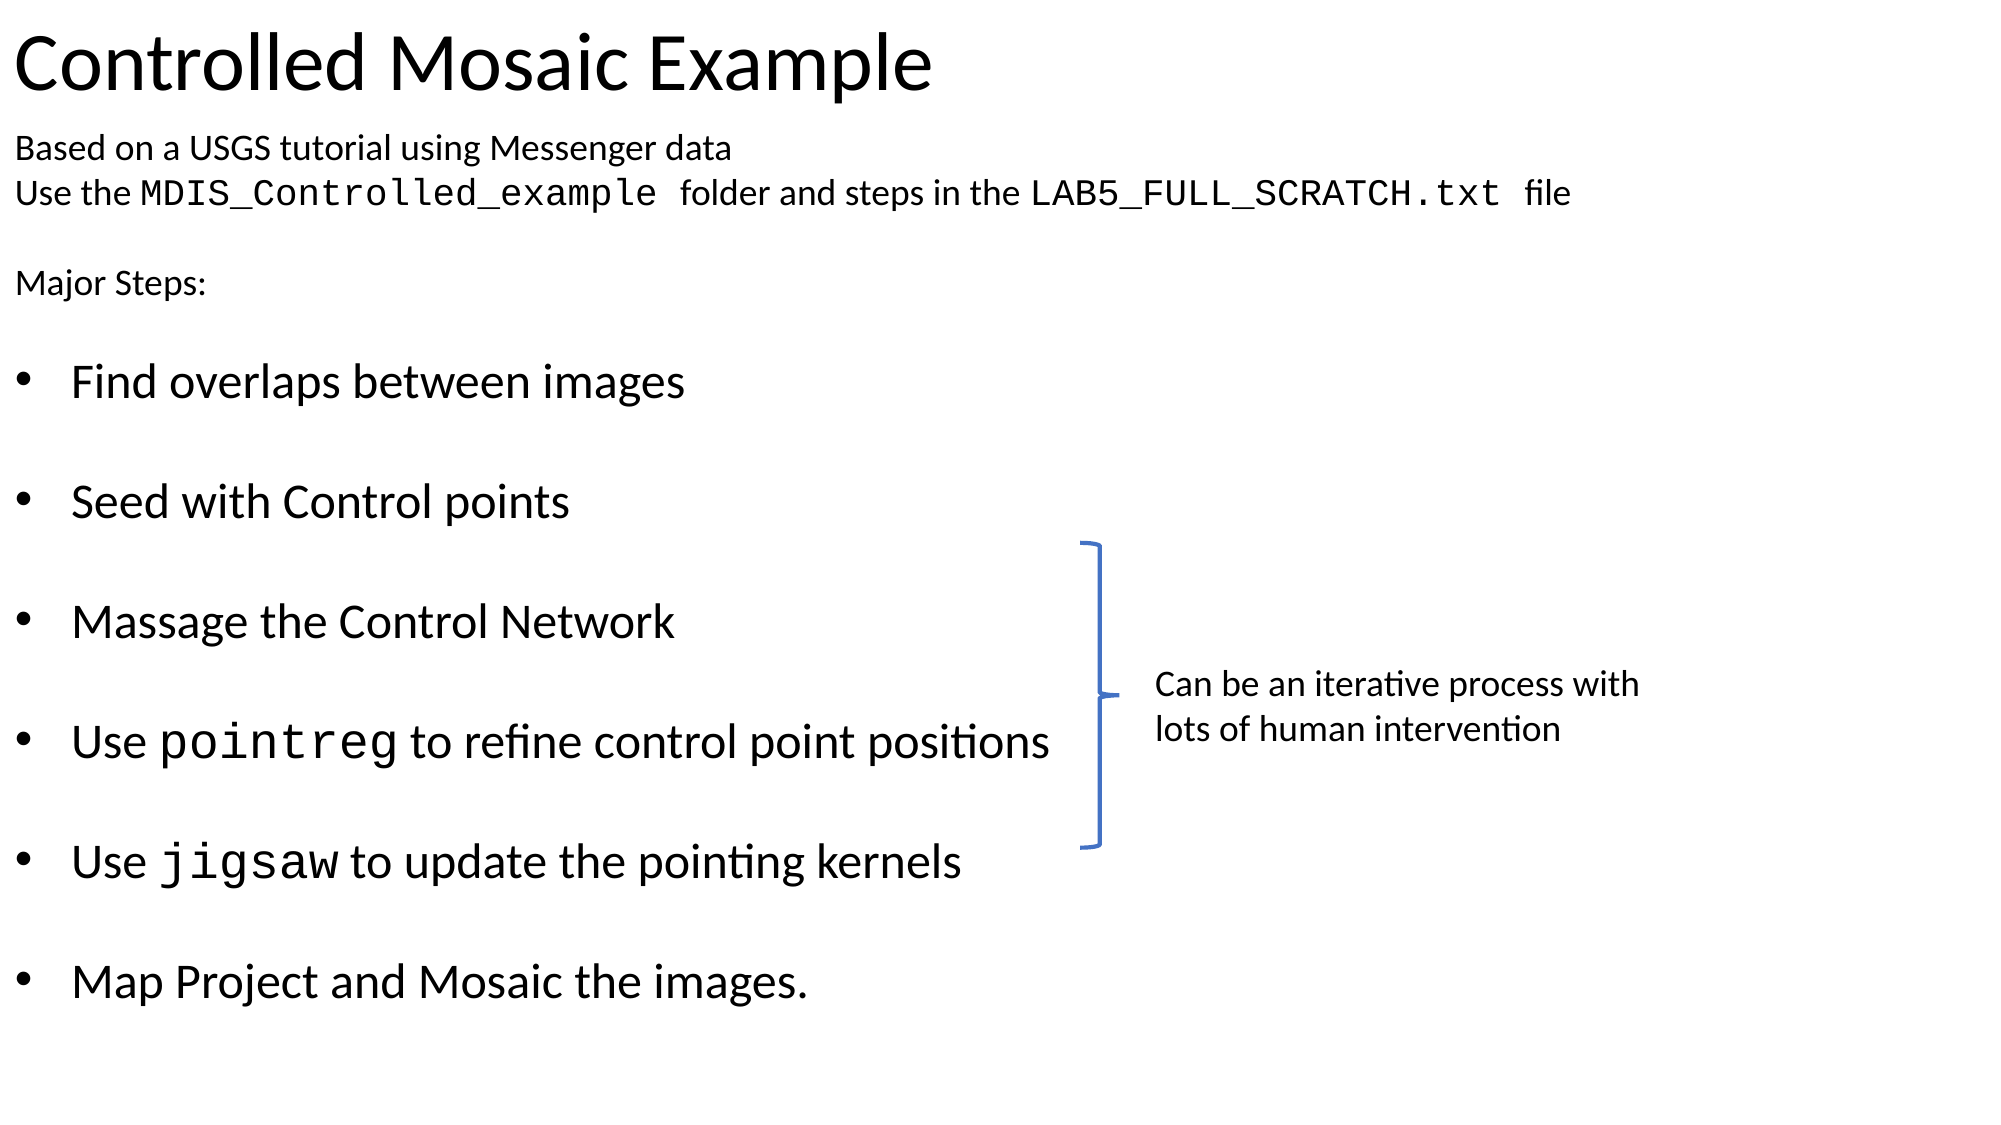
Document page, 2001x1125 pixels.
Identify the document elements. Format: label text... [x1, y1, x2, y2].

text_box [1080, 542, 1120, 849]
text_box Based on a USGS tutorial using Messenger data Use the MDIS_Controlled_example folder and steps in the LAB5_FULL_SCRATCH.txt file Major Steps: Find overlaps between images Seed with Control points Massage the Control Network Use pointreg to refine control point positions Use jigsaw to update the pointing kernels Map Project and Mosaic the images. [0, 116, 2000, 1061]
text_box Controlled Mosaic Example [0, 0, 2000, 115]
text_box Can be an iterative process with lots of human intervention [1140, 651, 1682, 757]
